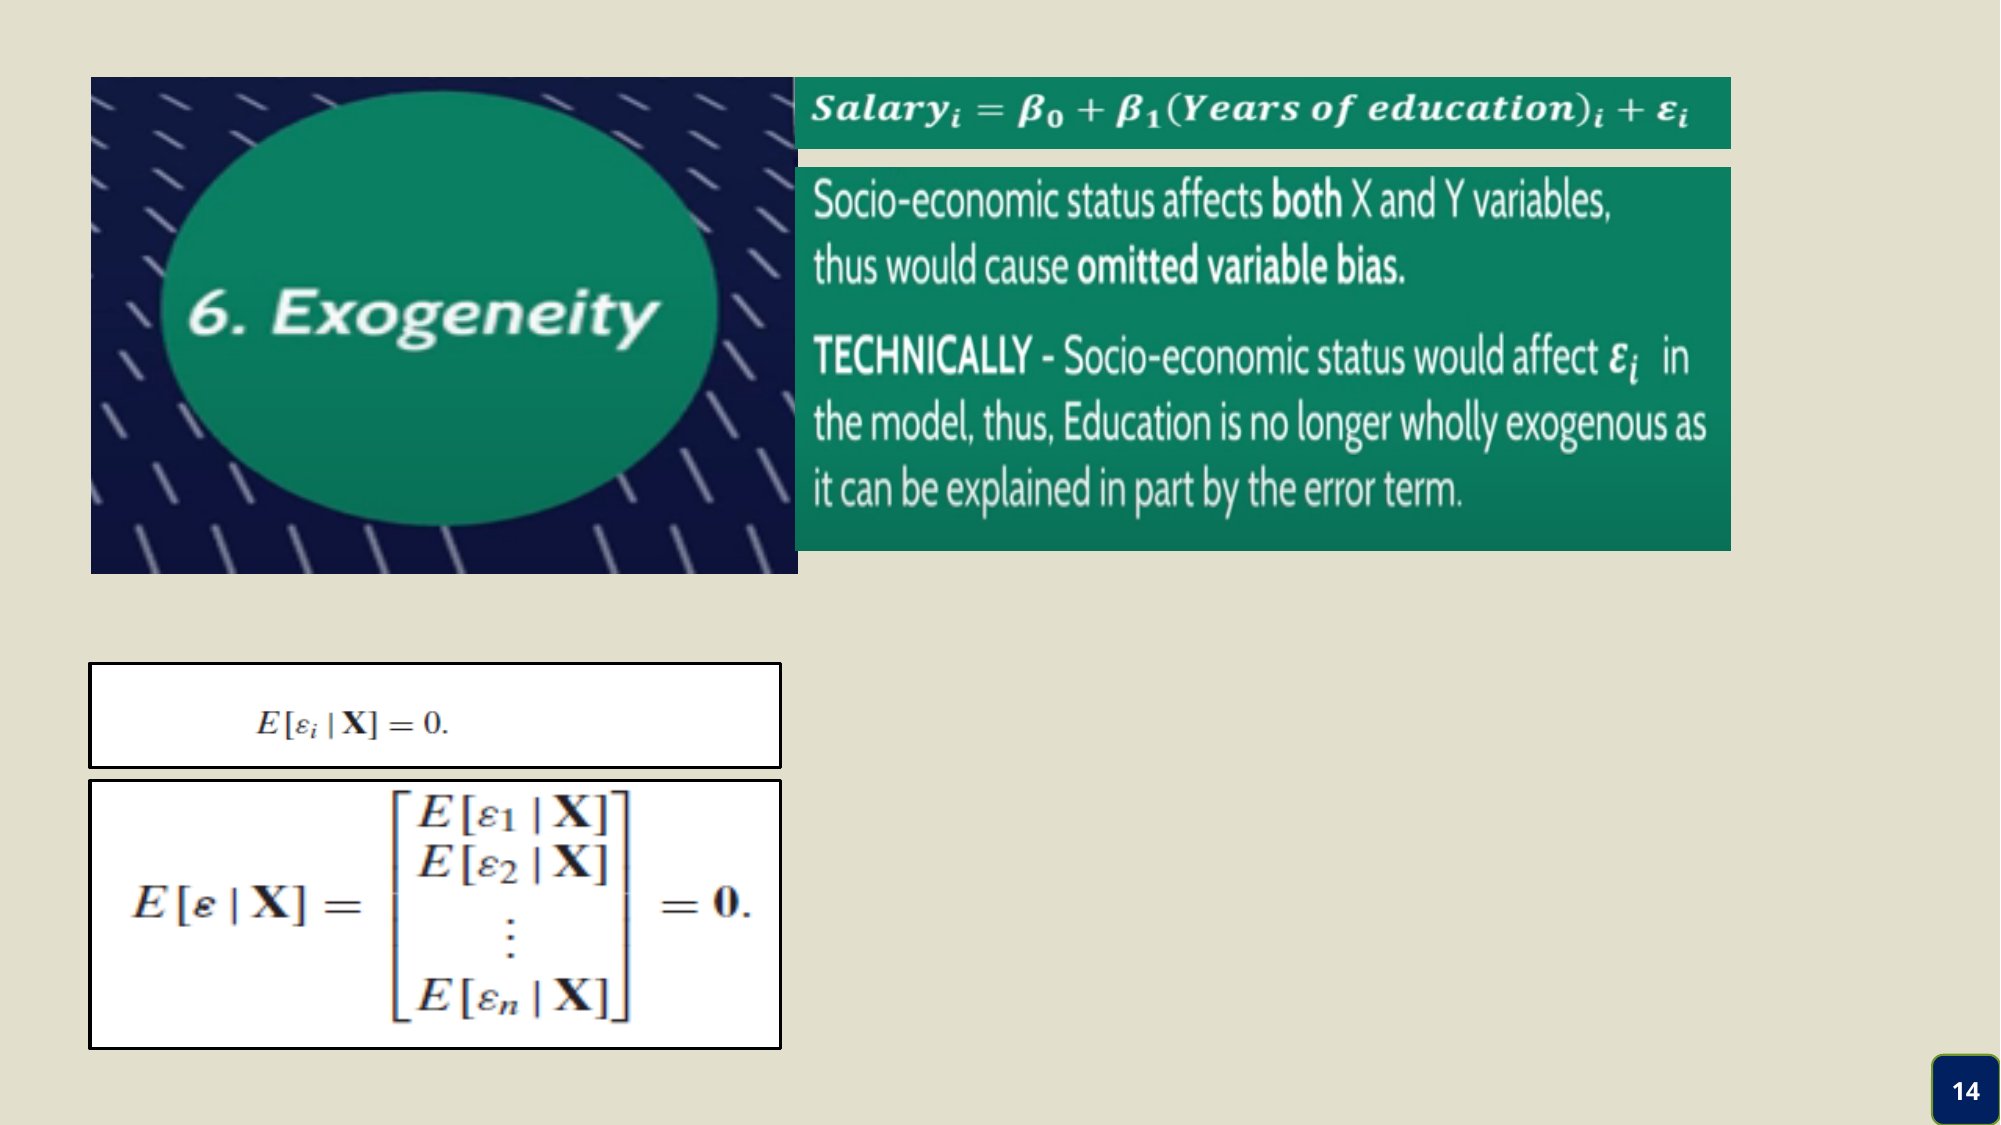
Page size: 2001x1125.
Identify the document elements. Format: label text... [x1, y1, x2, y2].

picture [91, 77, 1731, 574]
picture [91, 782, 780, 1048]
text_box 14 [1930, 1053, 2000, 1125]
picture [91, 664, 780, 767]
